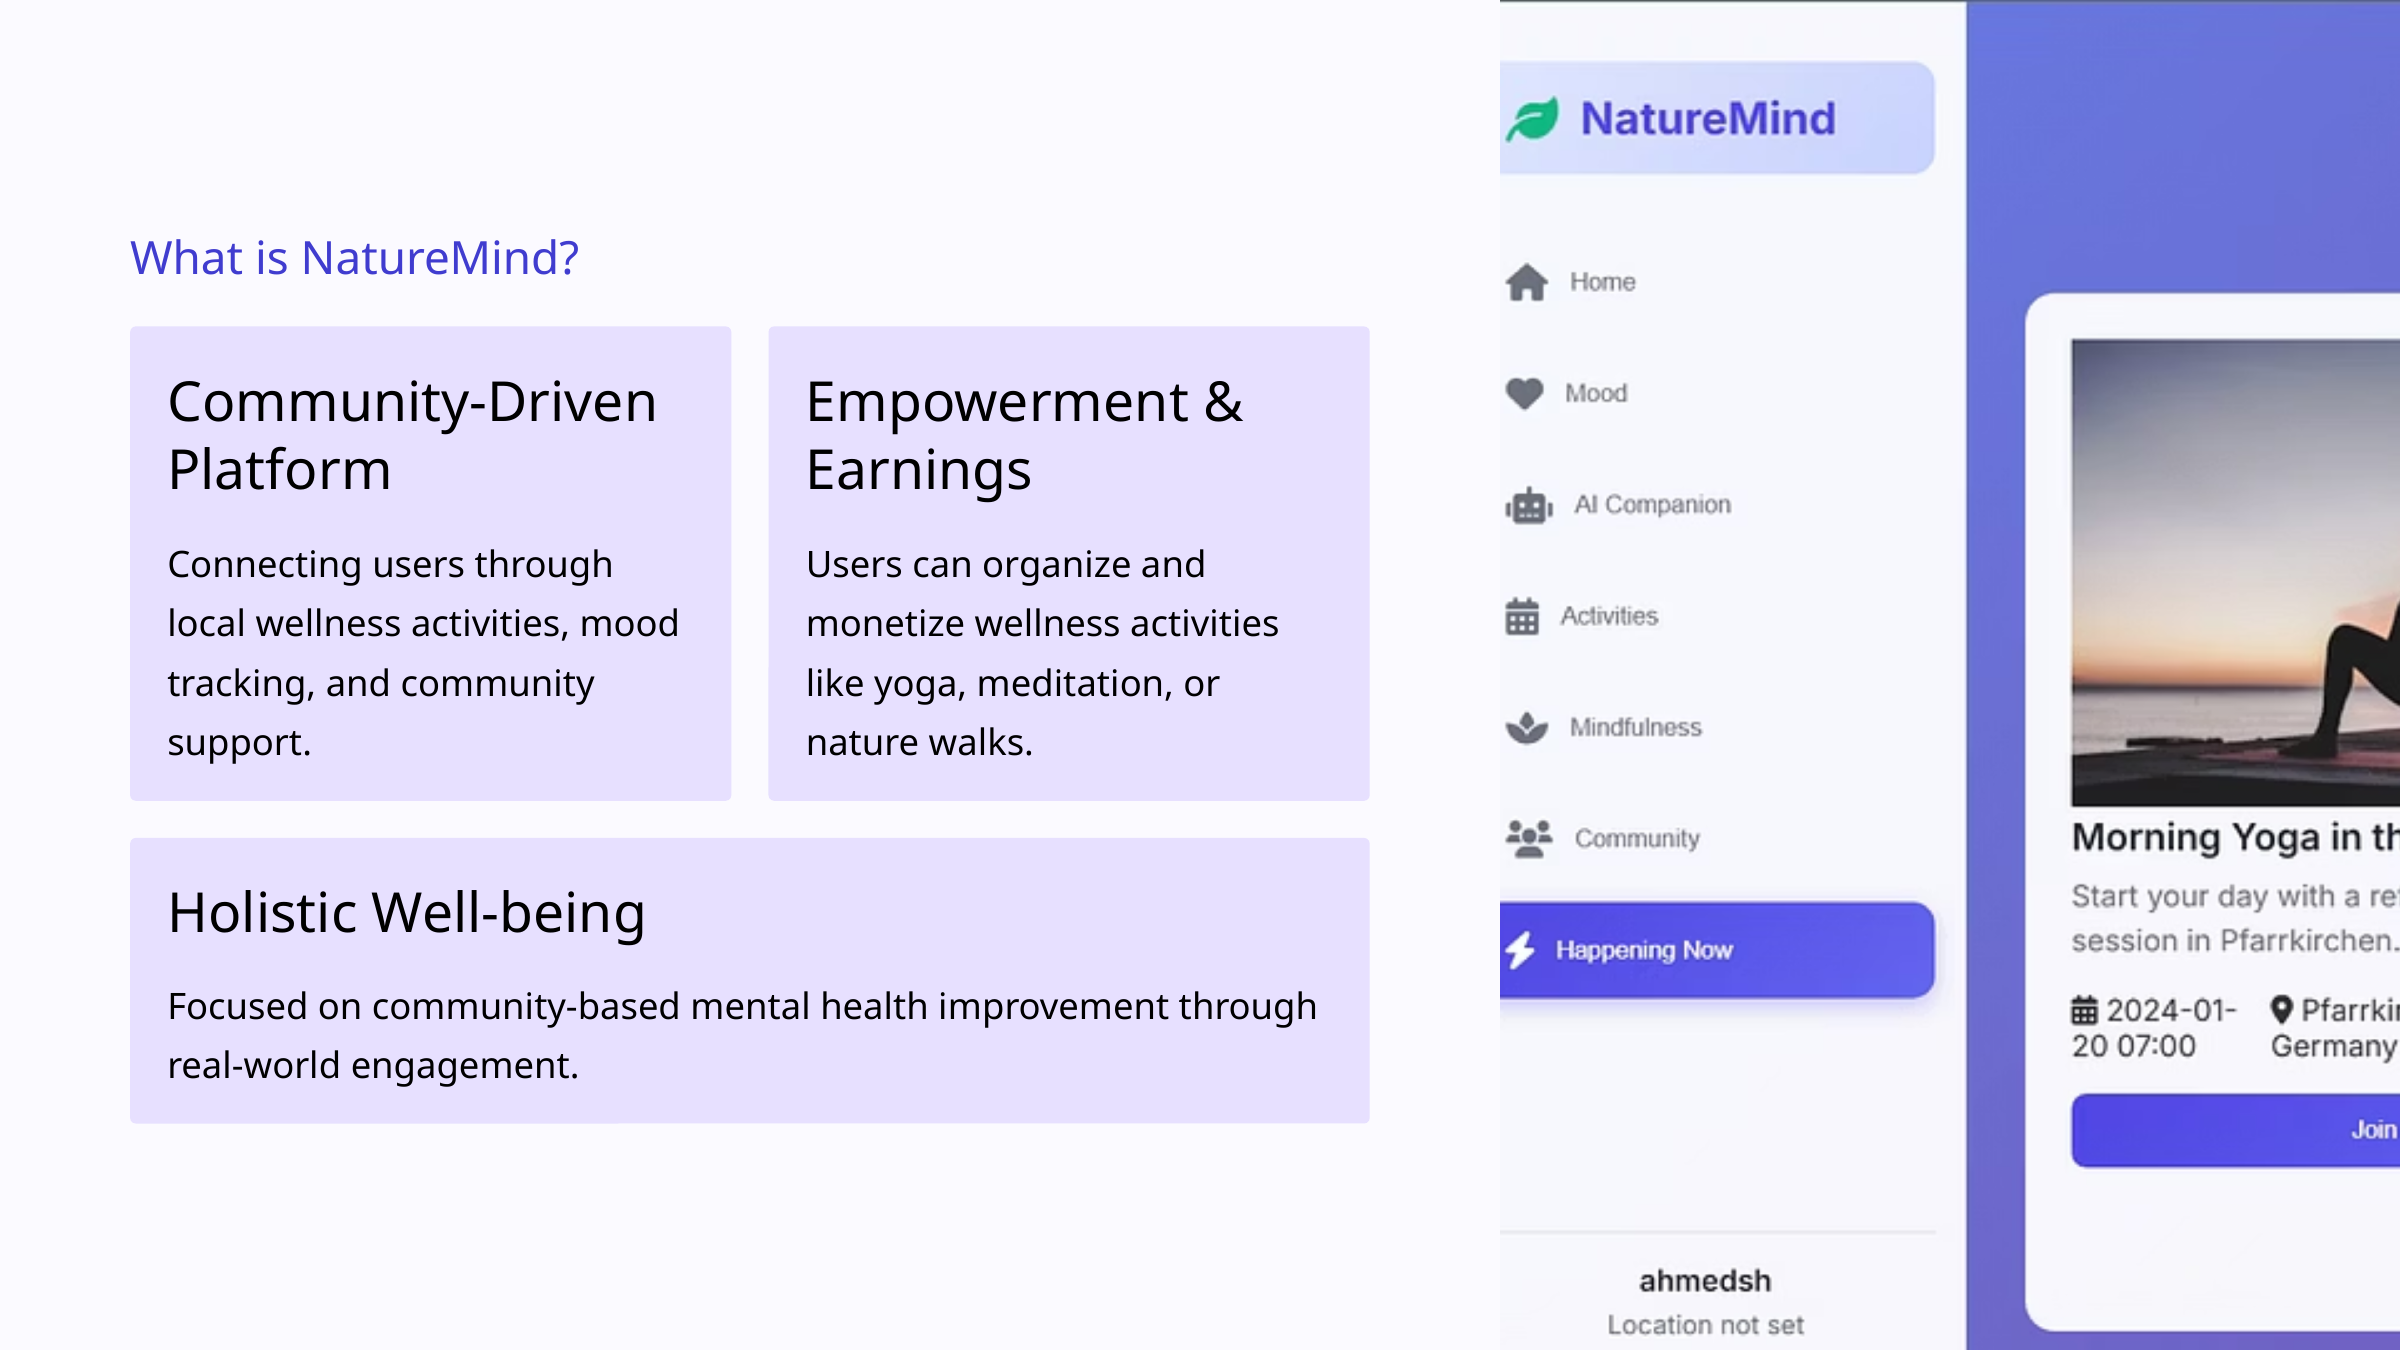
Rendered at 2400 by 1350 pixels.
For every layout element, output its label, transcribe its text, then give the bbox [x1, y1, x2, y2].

text_box Holistic Well-being [167, 875, 726, 945]
text_box Community-Driven Platform [167, 363, 695, 504]
text_box Focused on community-based mental health improvement through real-world engagement. [167, 967, 1333, 1087]
text_box [130, 326, 732, 801]
picture [1499, 0, 2400, 1350]
text_box What is NatureMind? [130, 226, 636, 285]
text_box Users can organize and monetize wellness activities like yoga, meditation, or nature walks. [805, 525, 1333, 764]
text_box [130, 837, 1370, 1124]
text_box Empowerment & Earnings [805, 363, 1333, 504]
text_box Connecting users through local wellness activities, mood tracking, and community support. [167, 525, 695, 764]
text_box [768, 326, 1370, 801]
